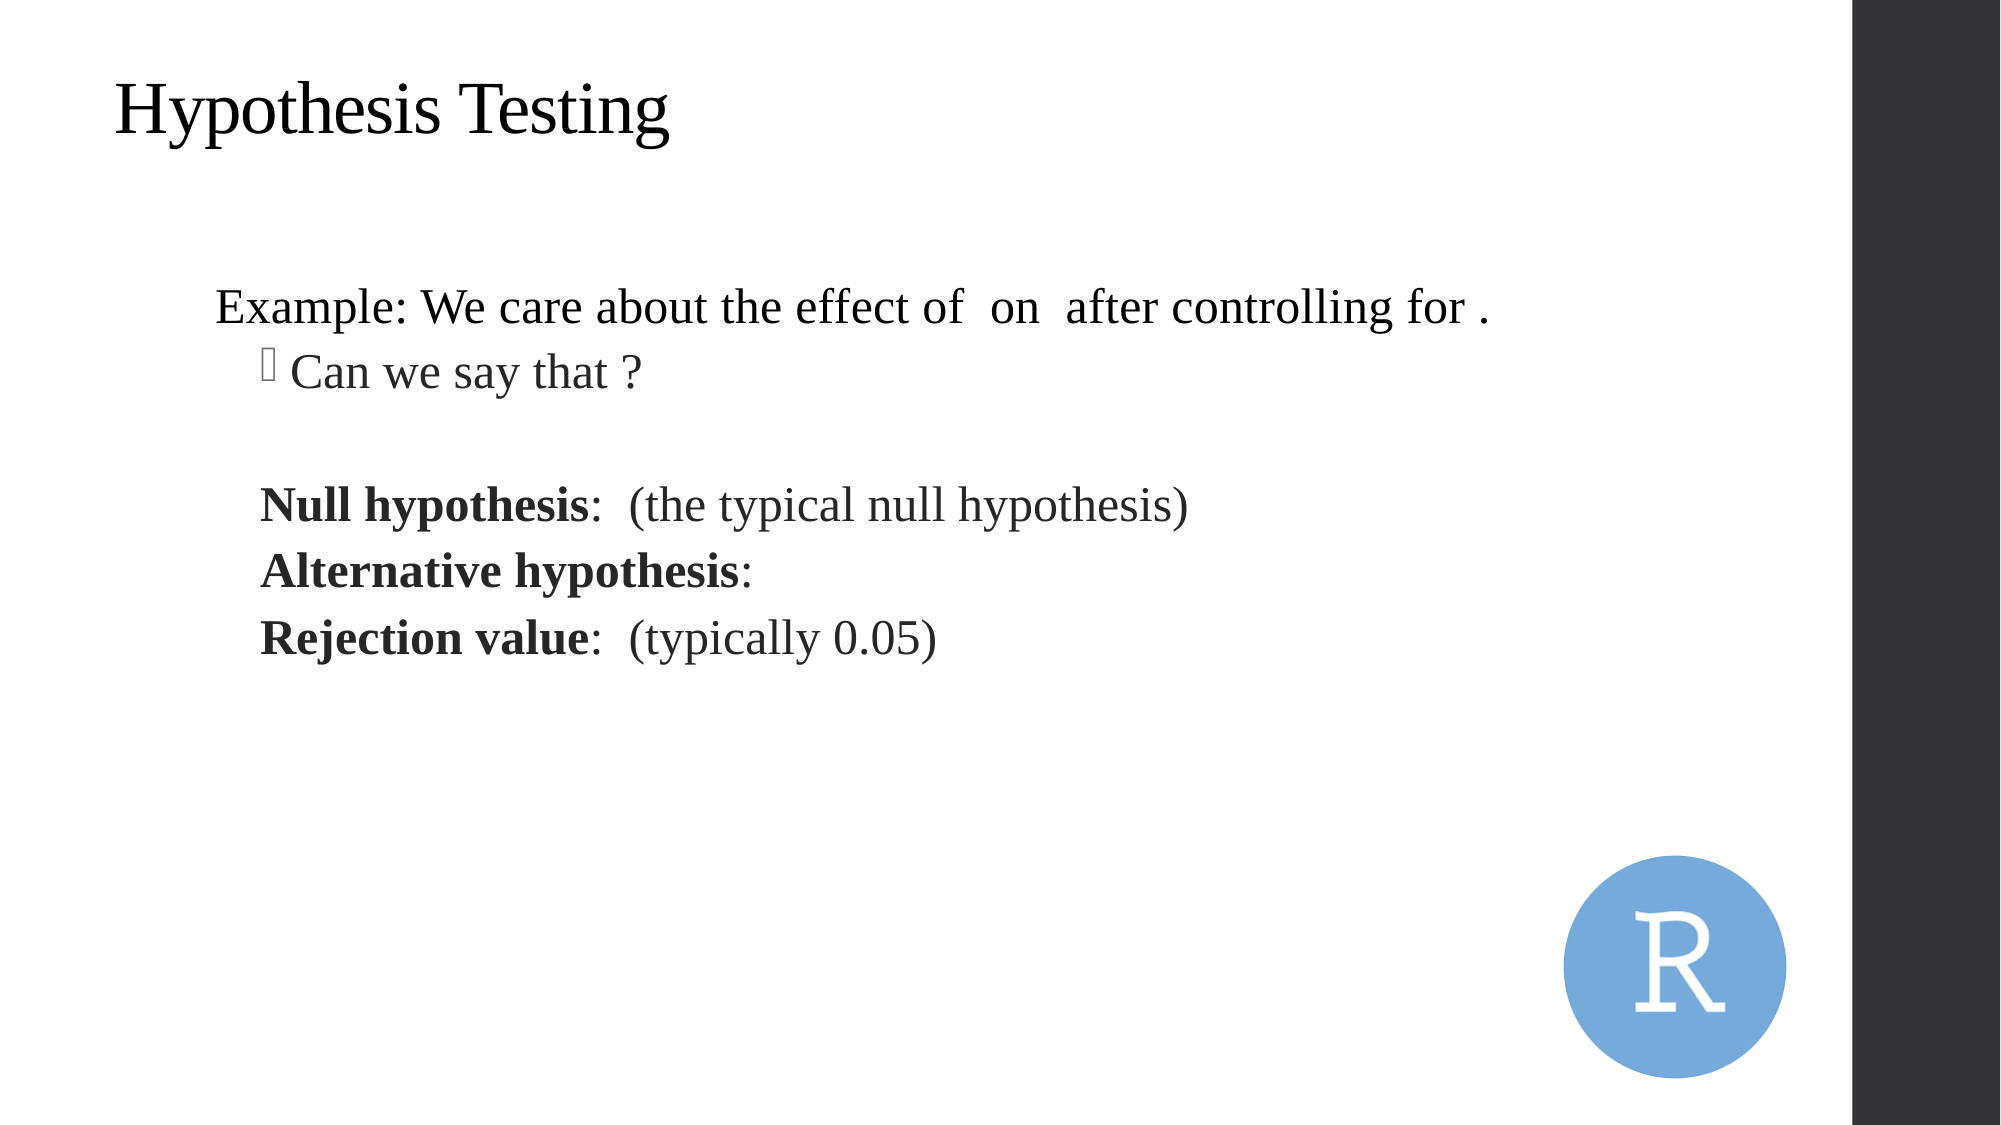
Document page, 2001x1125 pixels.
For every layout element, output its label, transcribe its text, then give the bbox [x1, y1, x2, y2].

title Hypothesis Testing [99, 55, 1813, 158]
picture [1562, 854, 1789, 1080]
